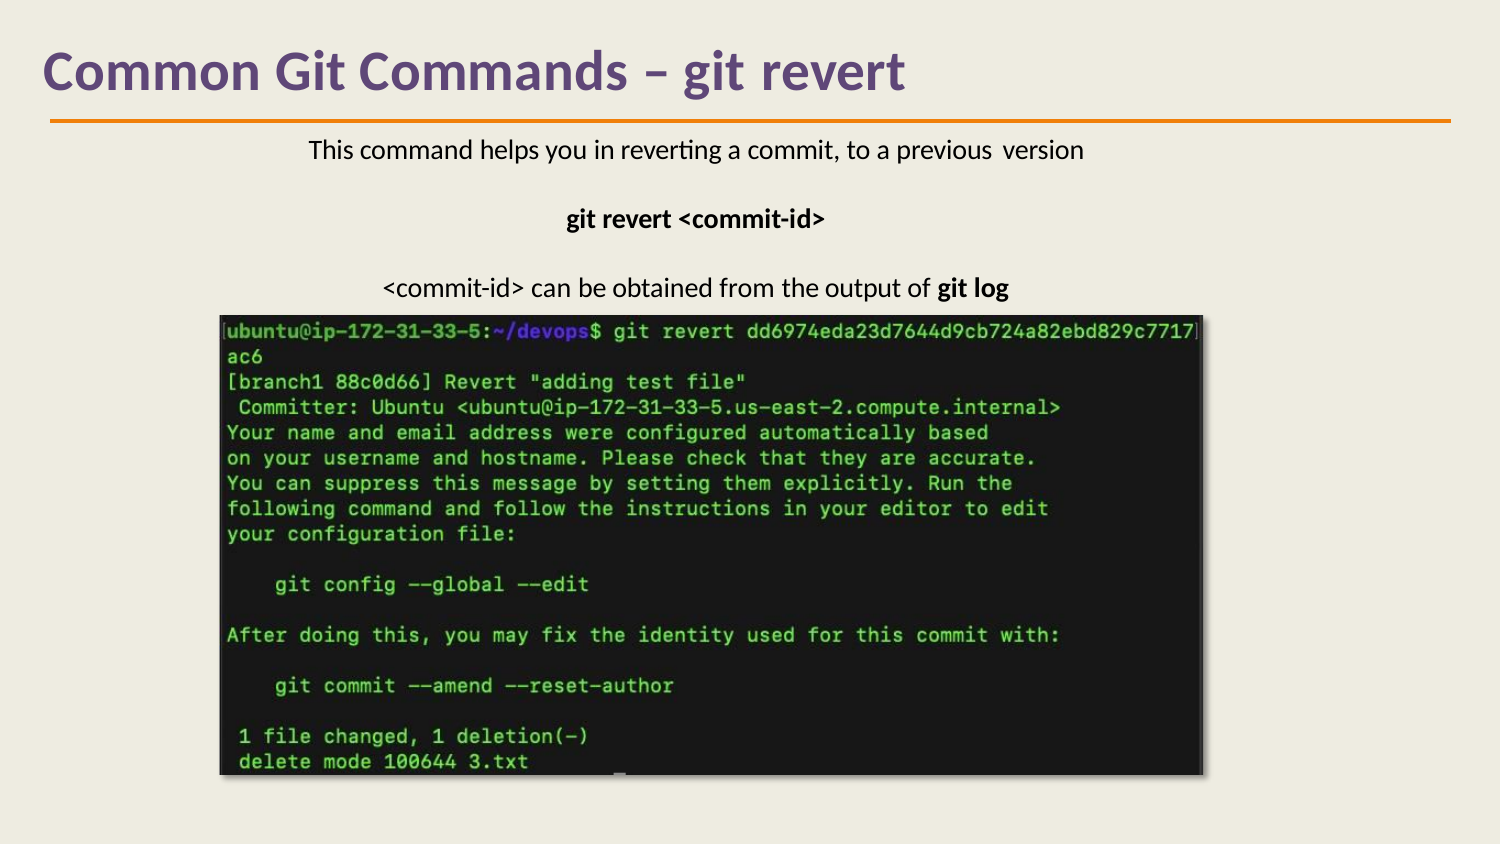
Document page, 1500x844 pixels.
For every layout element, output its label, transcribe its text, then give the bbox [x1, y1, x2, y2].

text_box This command helps you in reverting a commit, to a previous version git revert <commit-id> <commit-id> can be obtained from the output of git log [300, 129, 1093, 303]
title Common Git Commands – git revert [41, 30, 916, 174]
text_box [219, 315, 1204, 775]
text_box [217, 312, 1214, 786]
